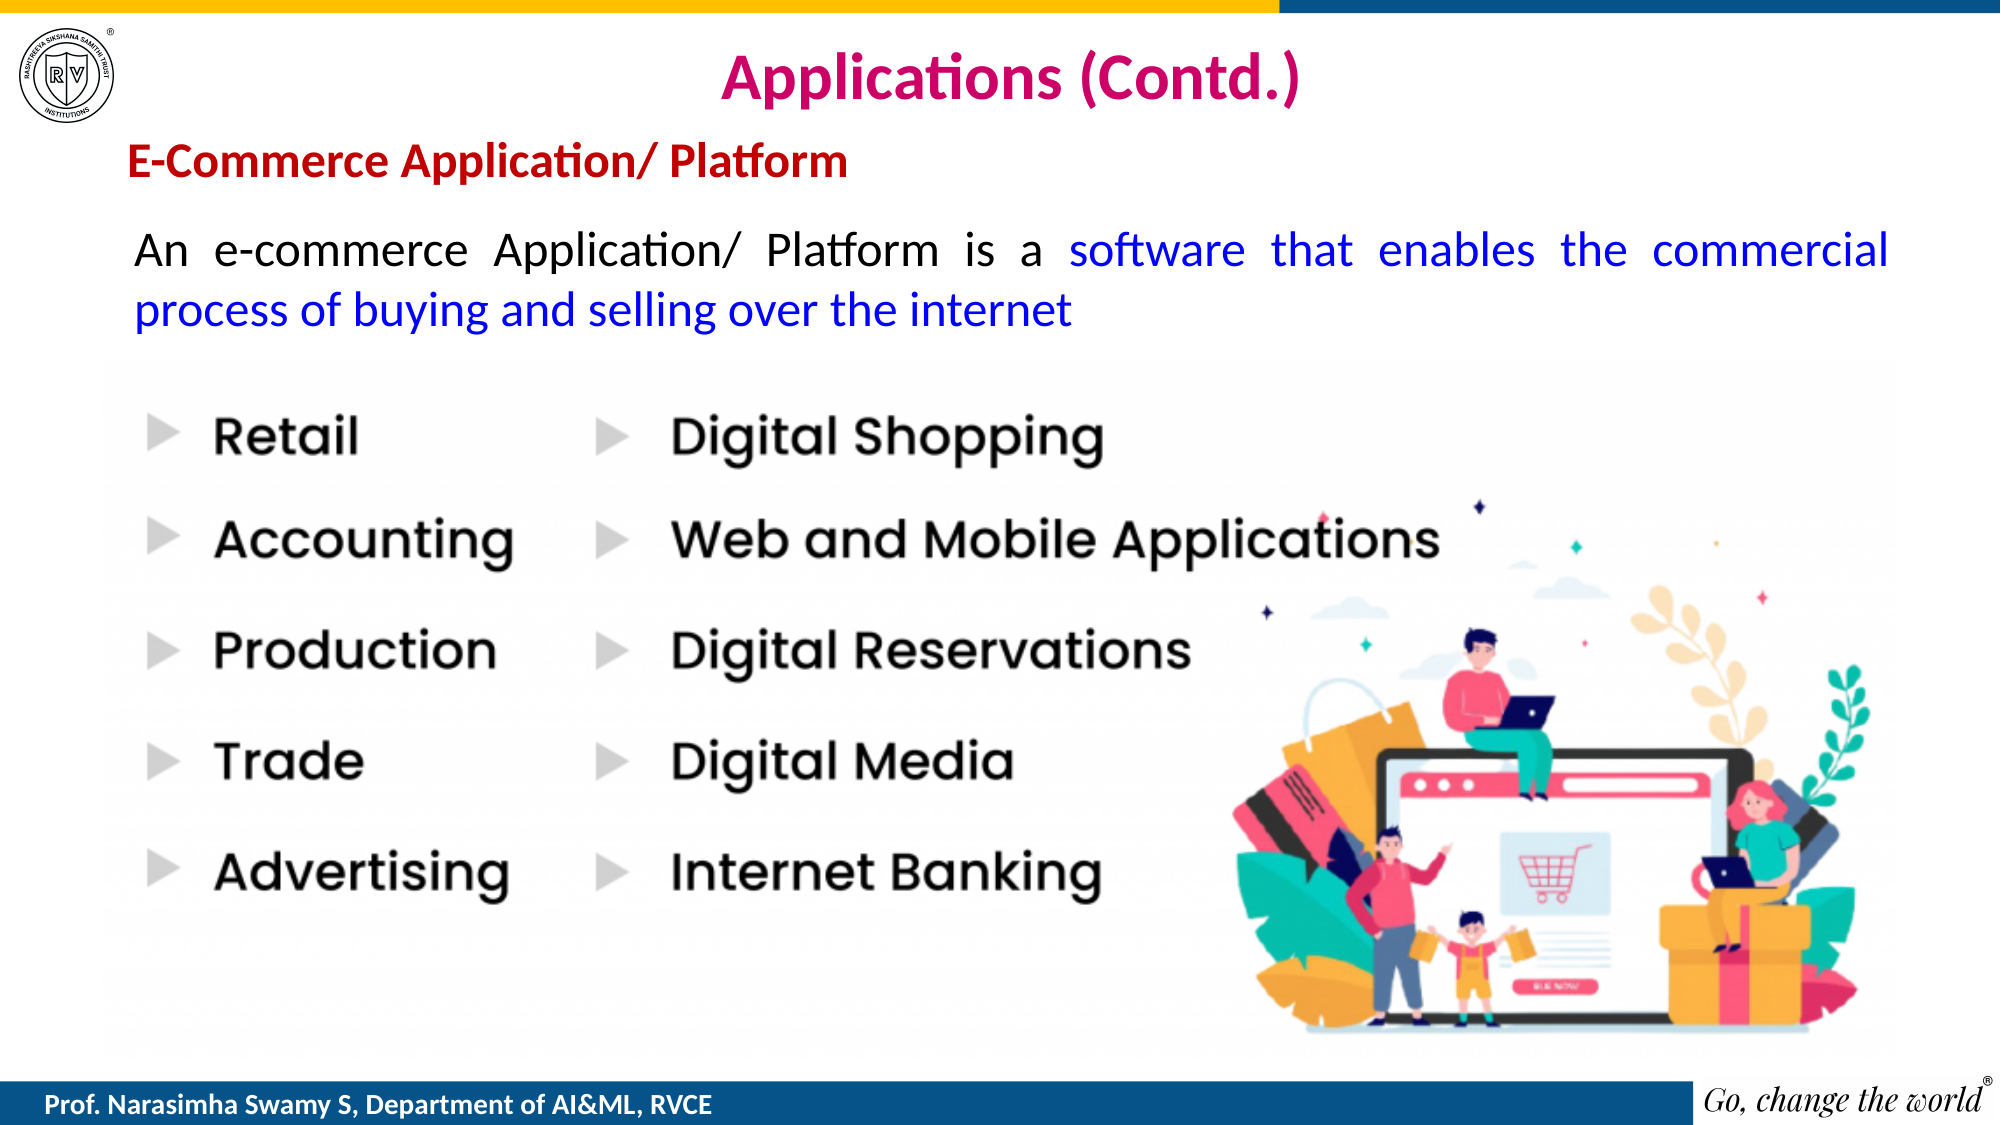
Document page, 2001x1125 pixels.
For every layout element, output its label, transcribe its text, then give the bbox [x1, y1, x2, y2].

picture [19, 28, 114, 123]
title Applications (Contd.) [137, 27, 1887, 129]
list E-Commerce Application/ Platform [112, 119, 1885, 185]
picture [102, 359, 1897, 1061]
picture [1701, 1075, 1994, 1120]
text_box An e-commerce Application/ Platform is a software that enables the commercial process of buying and selling over the internet [119, 209, 1905, 345]
